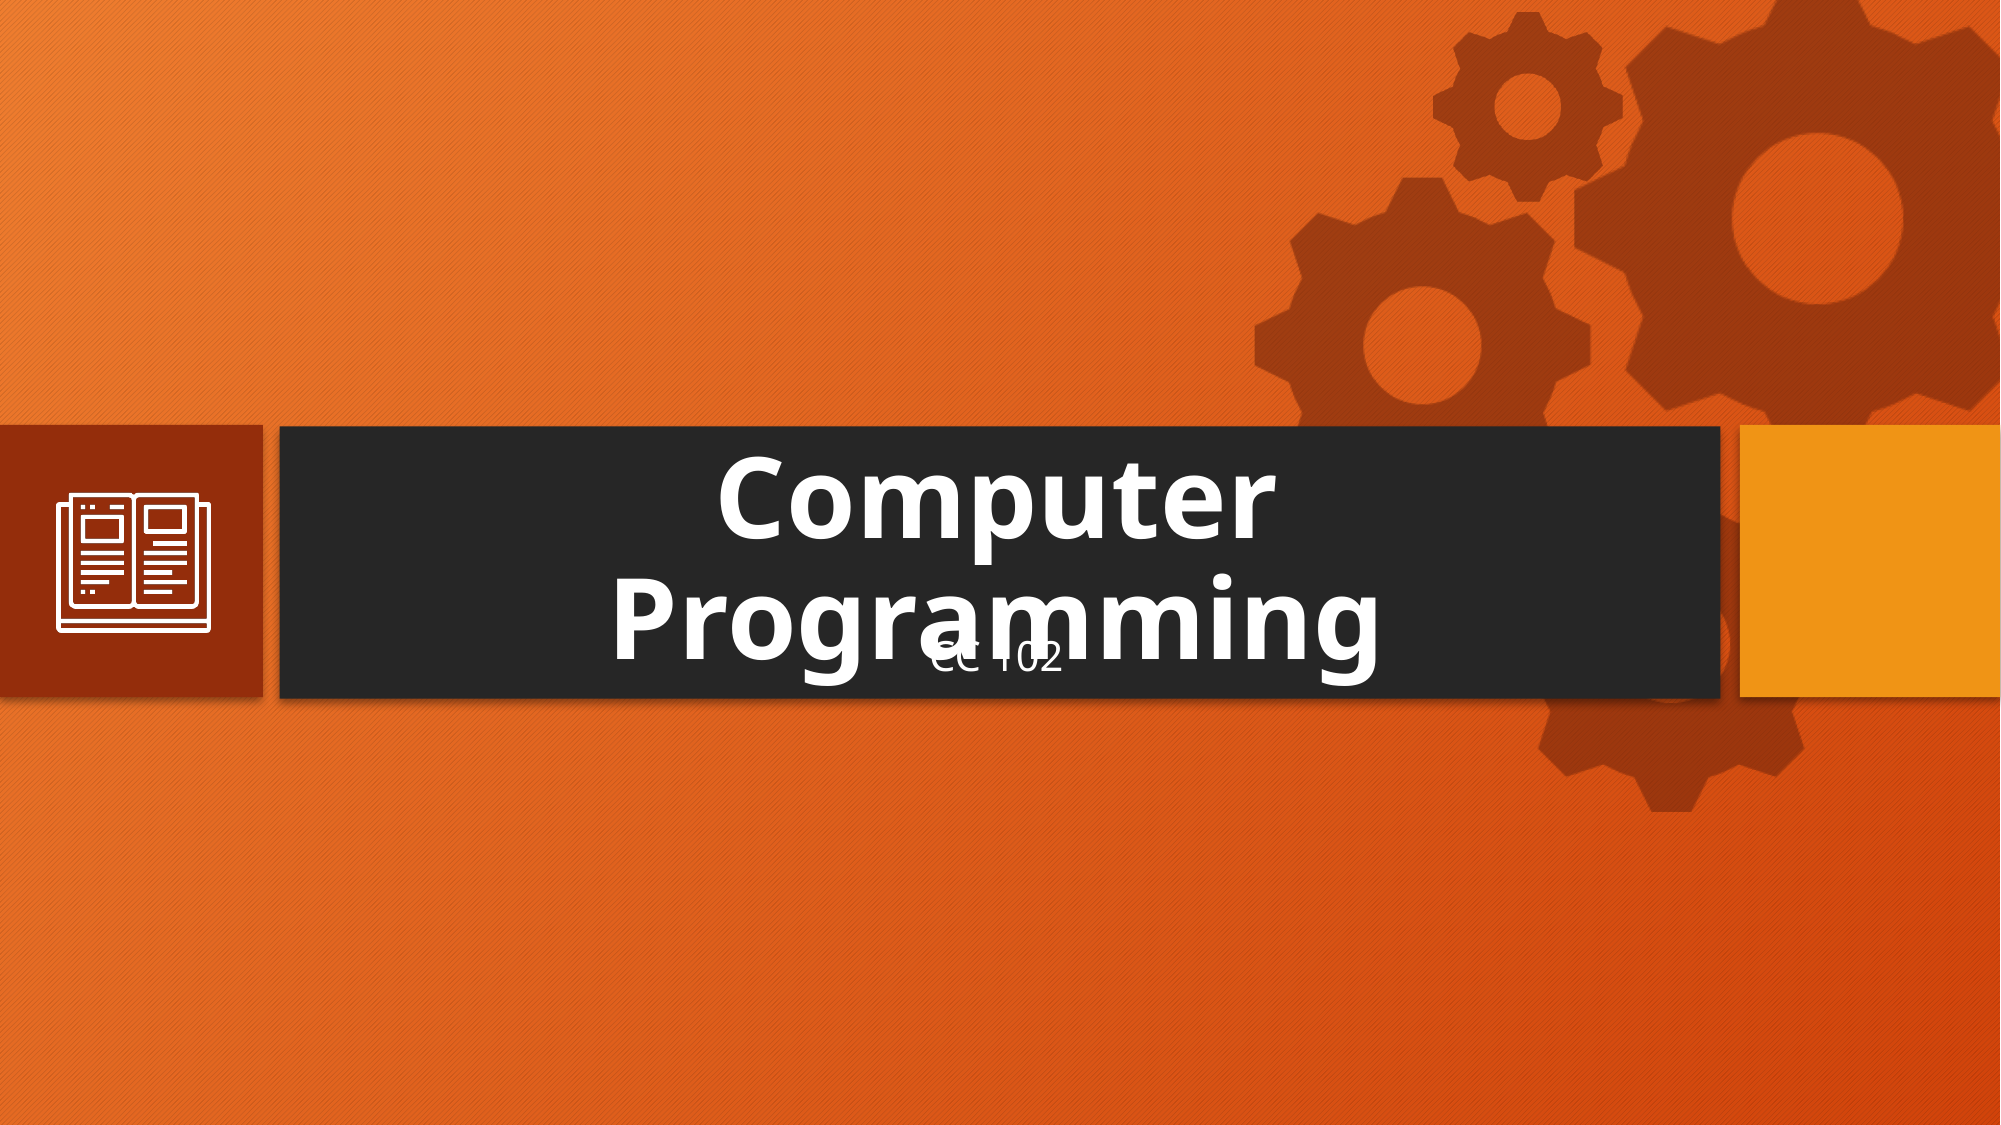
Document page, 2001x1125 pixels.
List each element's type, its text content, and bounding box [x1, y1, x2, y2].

subtitle CC 102 [299, 628, 1694, 702]
picture [1186, 0, 2000, 881]
title Computer Programming [299, 449, 1694, 628]
picture [56, 485, 211, 640]
